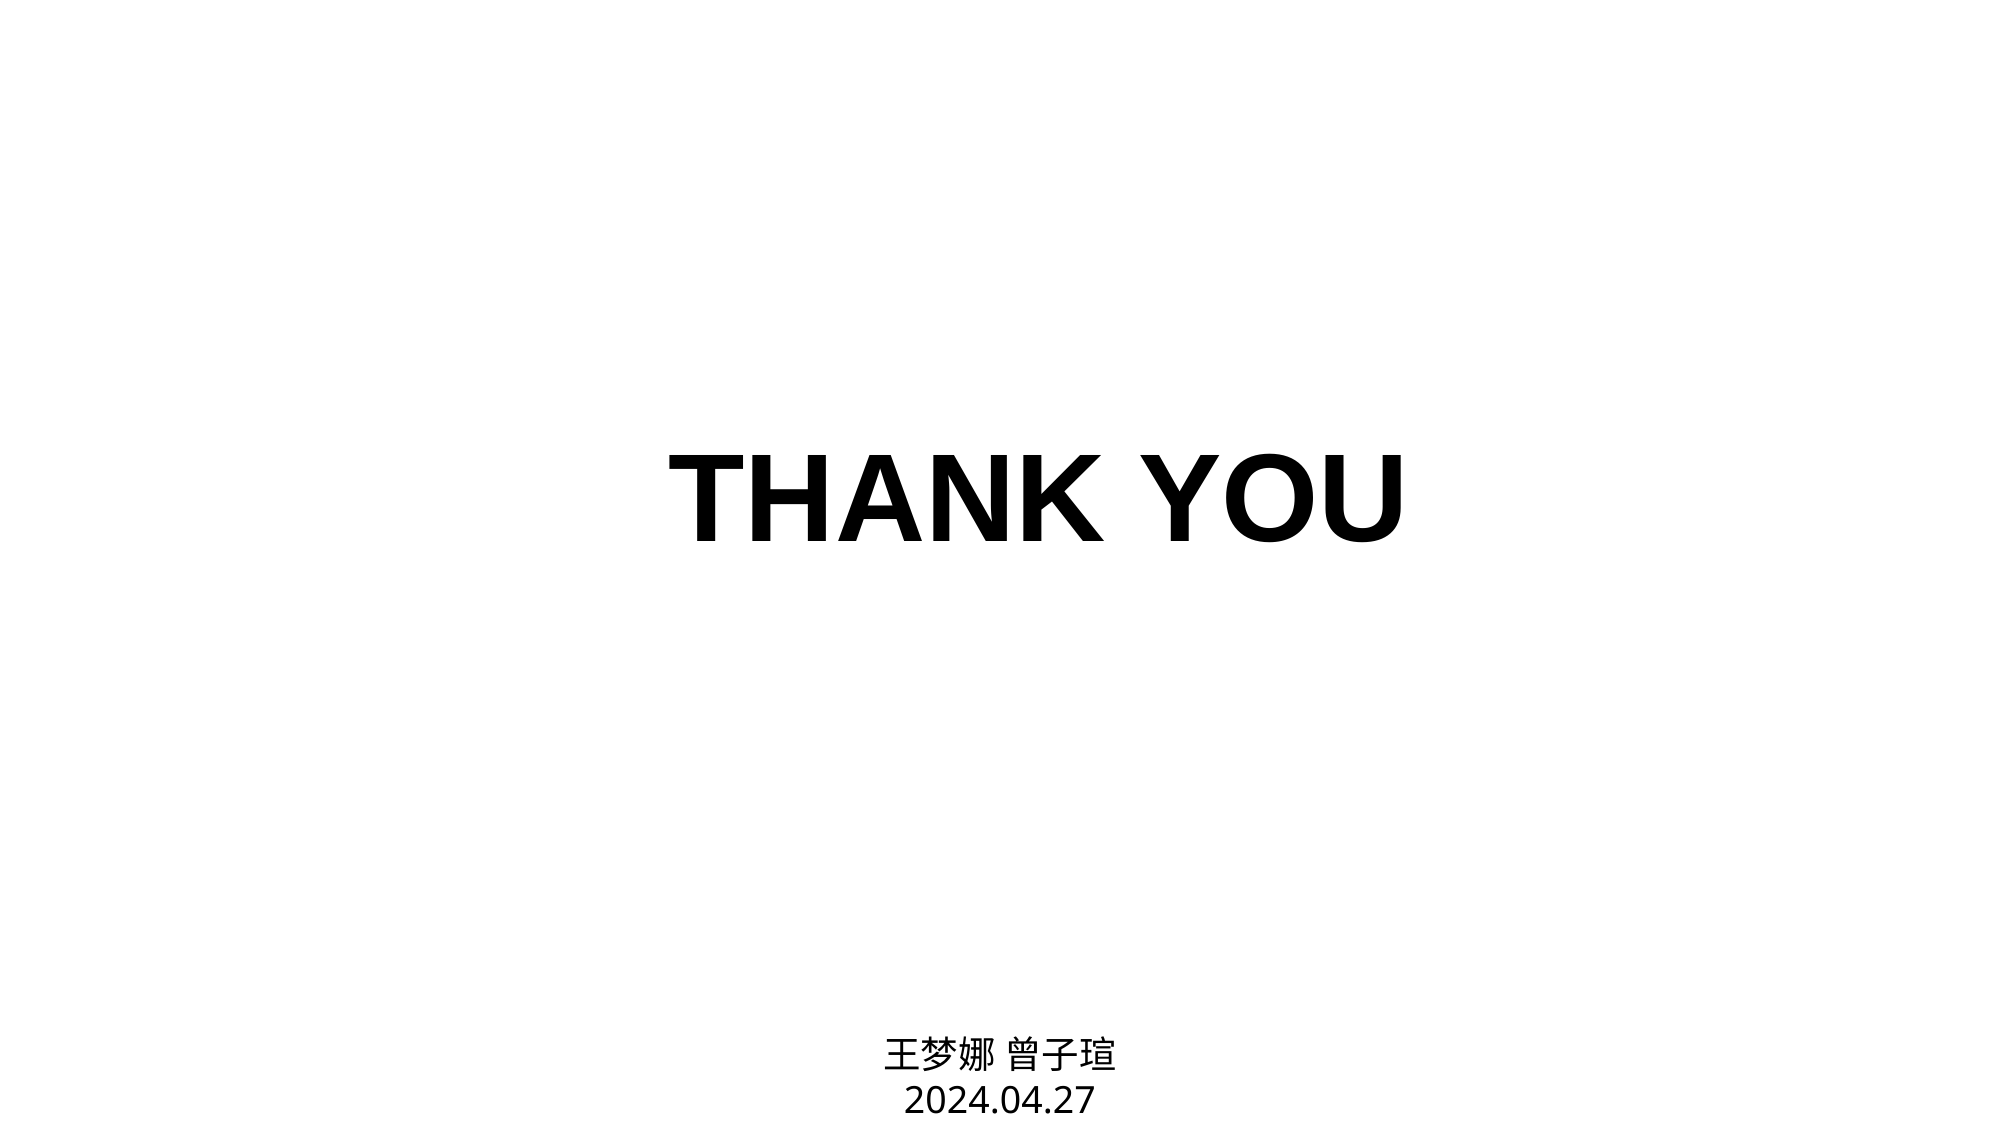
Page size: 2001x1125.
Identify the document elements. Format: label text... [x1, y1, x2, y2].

title THANK YOU [249, 184, 1828, 576]
text_box [0, 341, 2000, 763]
text_box 王梦娜 曾子瑄 2024.04.27 [679, 1023, 1321, 1125]
